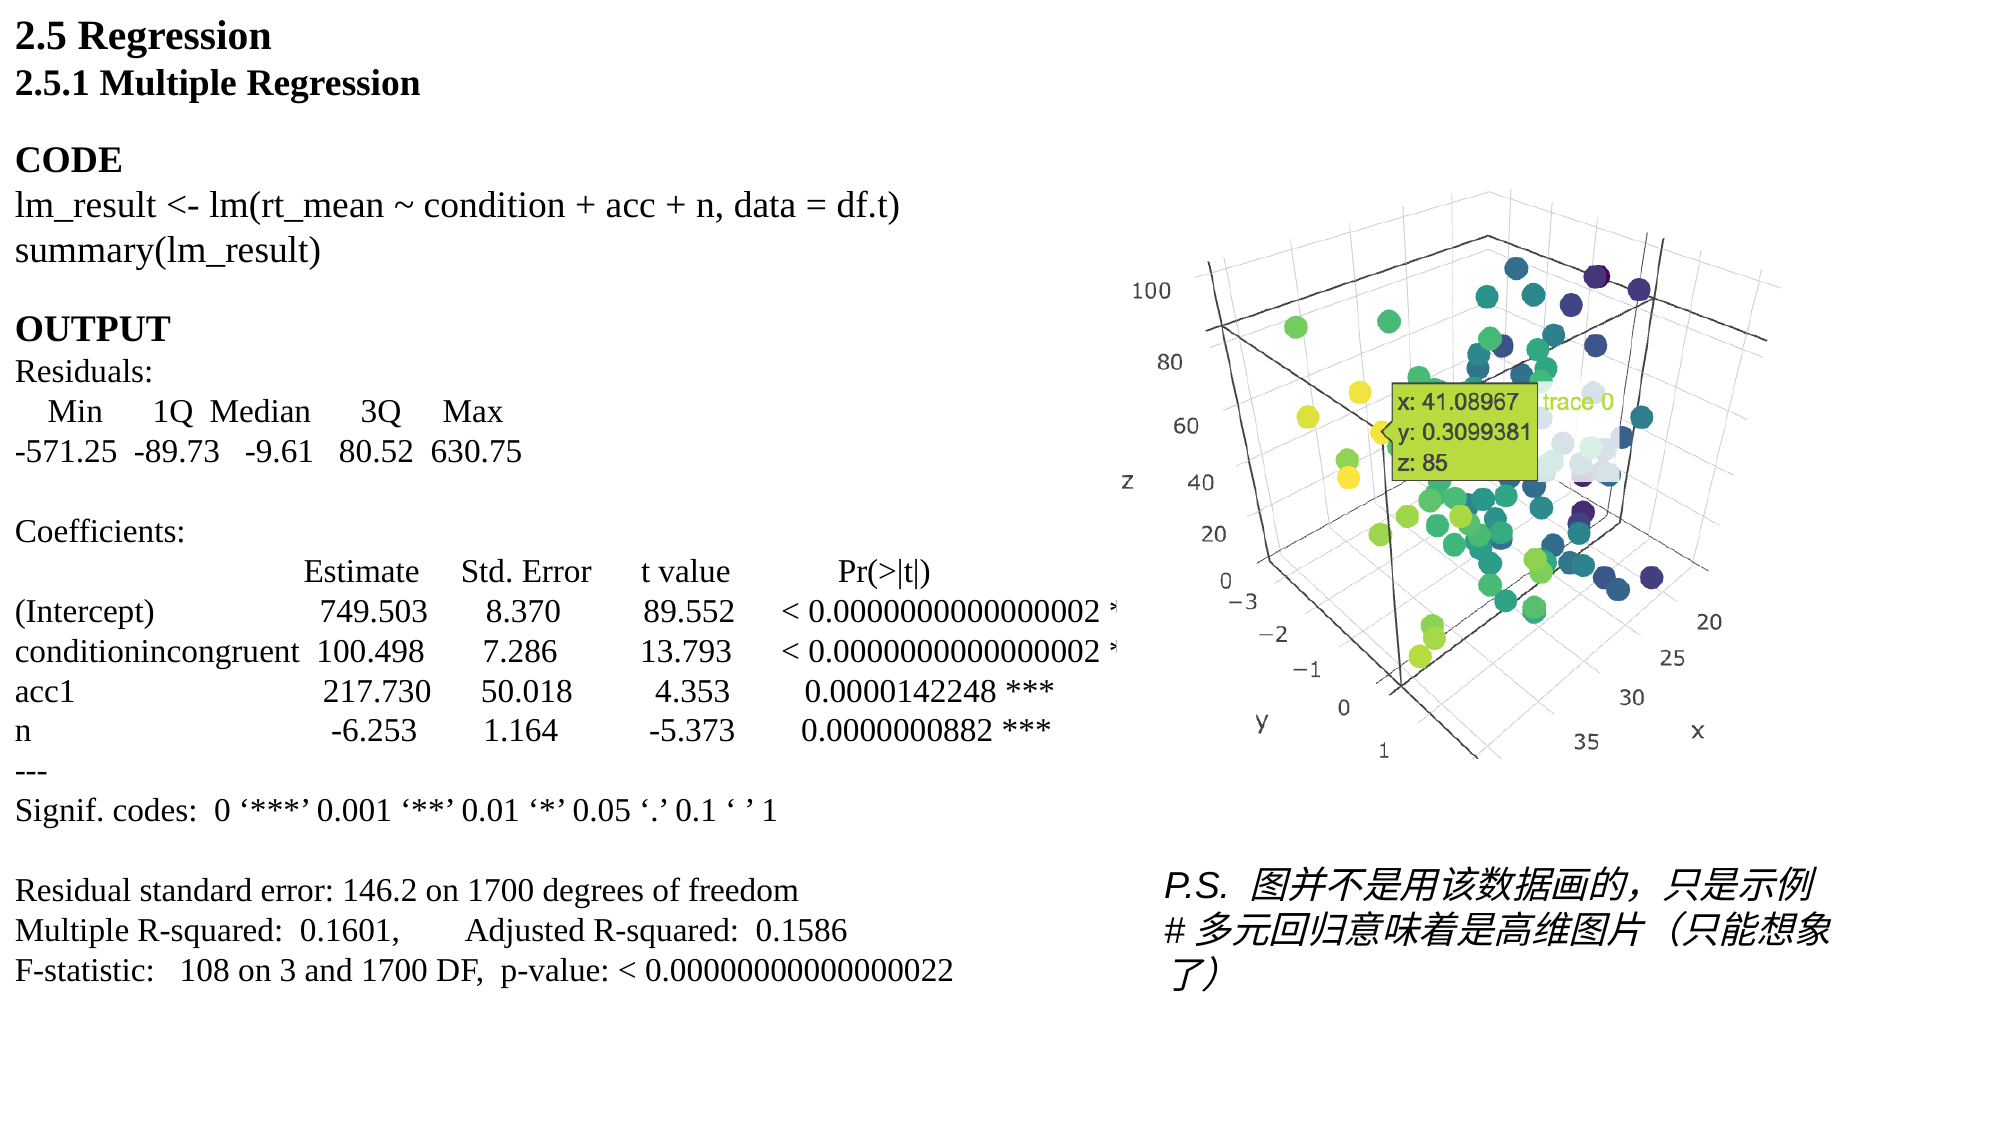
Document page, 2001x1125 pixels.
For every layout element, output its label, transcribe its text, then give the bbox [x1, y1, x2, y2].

text_box CODE lm_result <- lm(rt_mean ~ condition + acc + n, data = df.t) summary(lm_result) [0, 127, 1116, 277]
text_box 2.5 Regression 2.5.1 Multiple Regression [0, 0, 1389, 110]
text_box OUTPUT Residuals: Min 1Q Median 3Q Max -571.25 -89.73 -9.61 80.52 630.75 Coefficients: Estimate Std. Error t value Pr(>|t|) (Intercept) 749.503 8.370 89.552 < 0.0000000000000002 *** conditionincongruent 100.498 7.286 13.793 < 0.0000000000000002 *** acc1 217.730 50.018 4.353 0.0000142248 *** n -6.253 1.164 -5.373 0.0000000882 *** --- Signif. codes: 0 ‘***’ 0.001 ‘**’ 0.01 ‘*’ 0.05 ‘.’ 0.1 ‘ ’ 1 Residual standard error: 146.2 on 1700 degrees of freedom Multiple R-squared: 0.1601, Adjusted R-squared: 0.1586 F-statistic: 108 on 3 and 1700 DF, p-value: < 0.00000000000000022 [0, 296, 1679, 996]
text_box P.S. 图并不是用该数据画的，只是示例 #多元回归意味着是高维图片（只能想象了） [1149, 853, 1894, 1004]
picture [1116, 127, 1785, 790]
